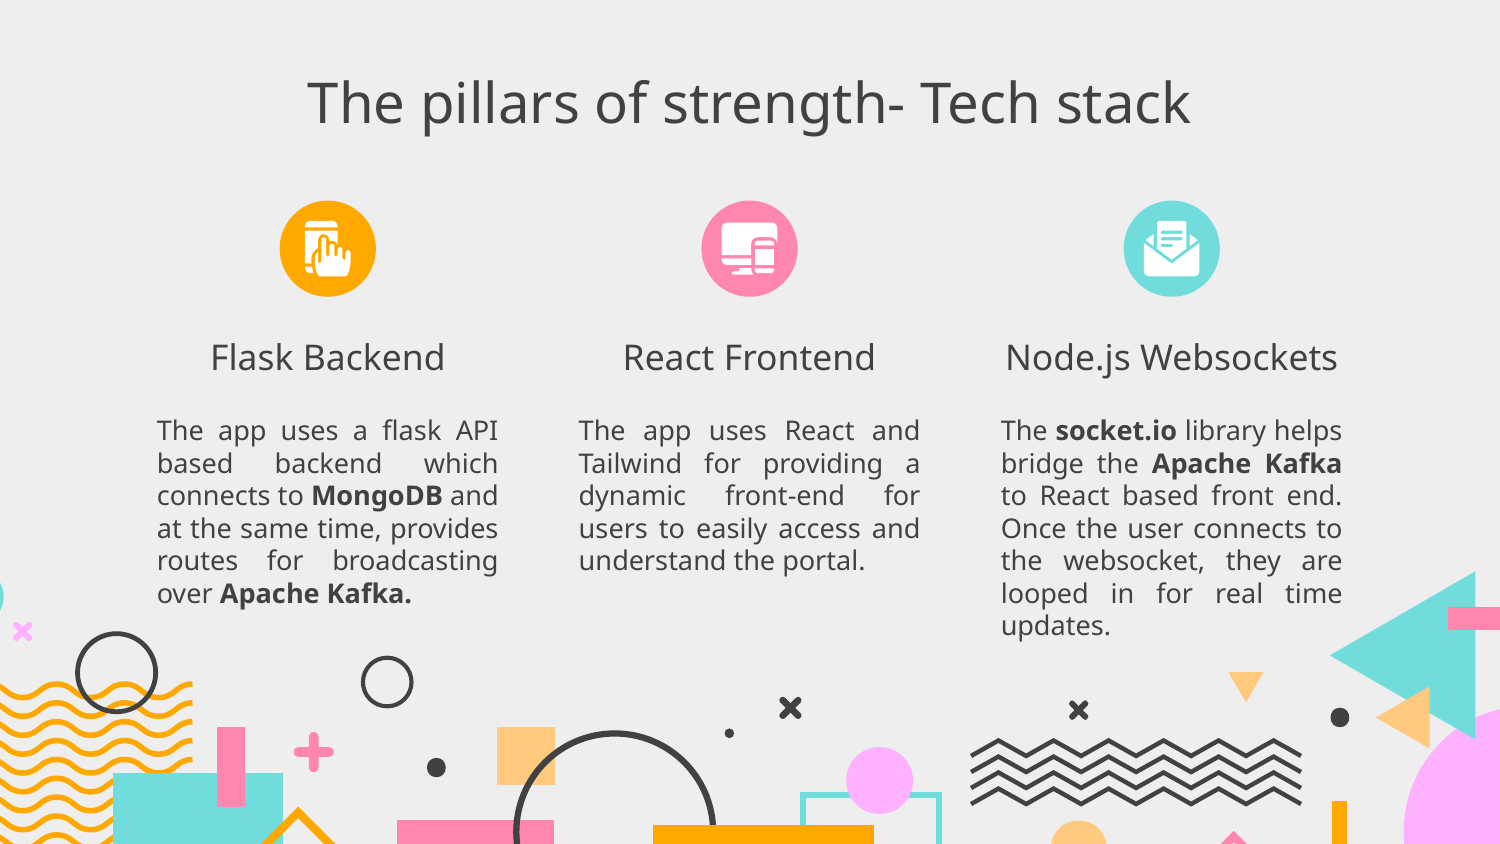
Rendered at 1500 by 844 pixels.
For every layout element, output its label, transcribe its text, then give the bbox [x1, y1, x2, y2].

title React Frontend [563, 323, 936, 389]
text_box [701, 200, 798, 297]
title Flask Backend [141, 323, 514, 389]
title The pillars of strength- Tech stack [118, 52, 1382, 147]
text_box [721, 222, 778, 275]
subtitle The app uses React and Tailwind for providing a dynamic front-end for users to easily access and understand the portal. [563, 398, 936, 534]
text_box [304, 220, 351, 277]
subtitle The app uses a flask API based backend which connects to MongoDB and at the same time, provides routes for broadcasting over Apache Kafka. [141, 398, 514, 534]
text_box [1143, 220, 1200, 277]
text_box [1123, 200, 1220, 297]
subtitle The socket.io library helps bridge the Apache Kafka to React based front end. Once the user connects to the websocket, they are looped in for real time updates. [985, 398, 1358, 534]
title Node.js Websockets [985, 323, 1358, 389]
text_box [279, 200, 376, 297]
